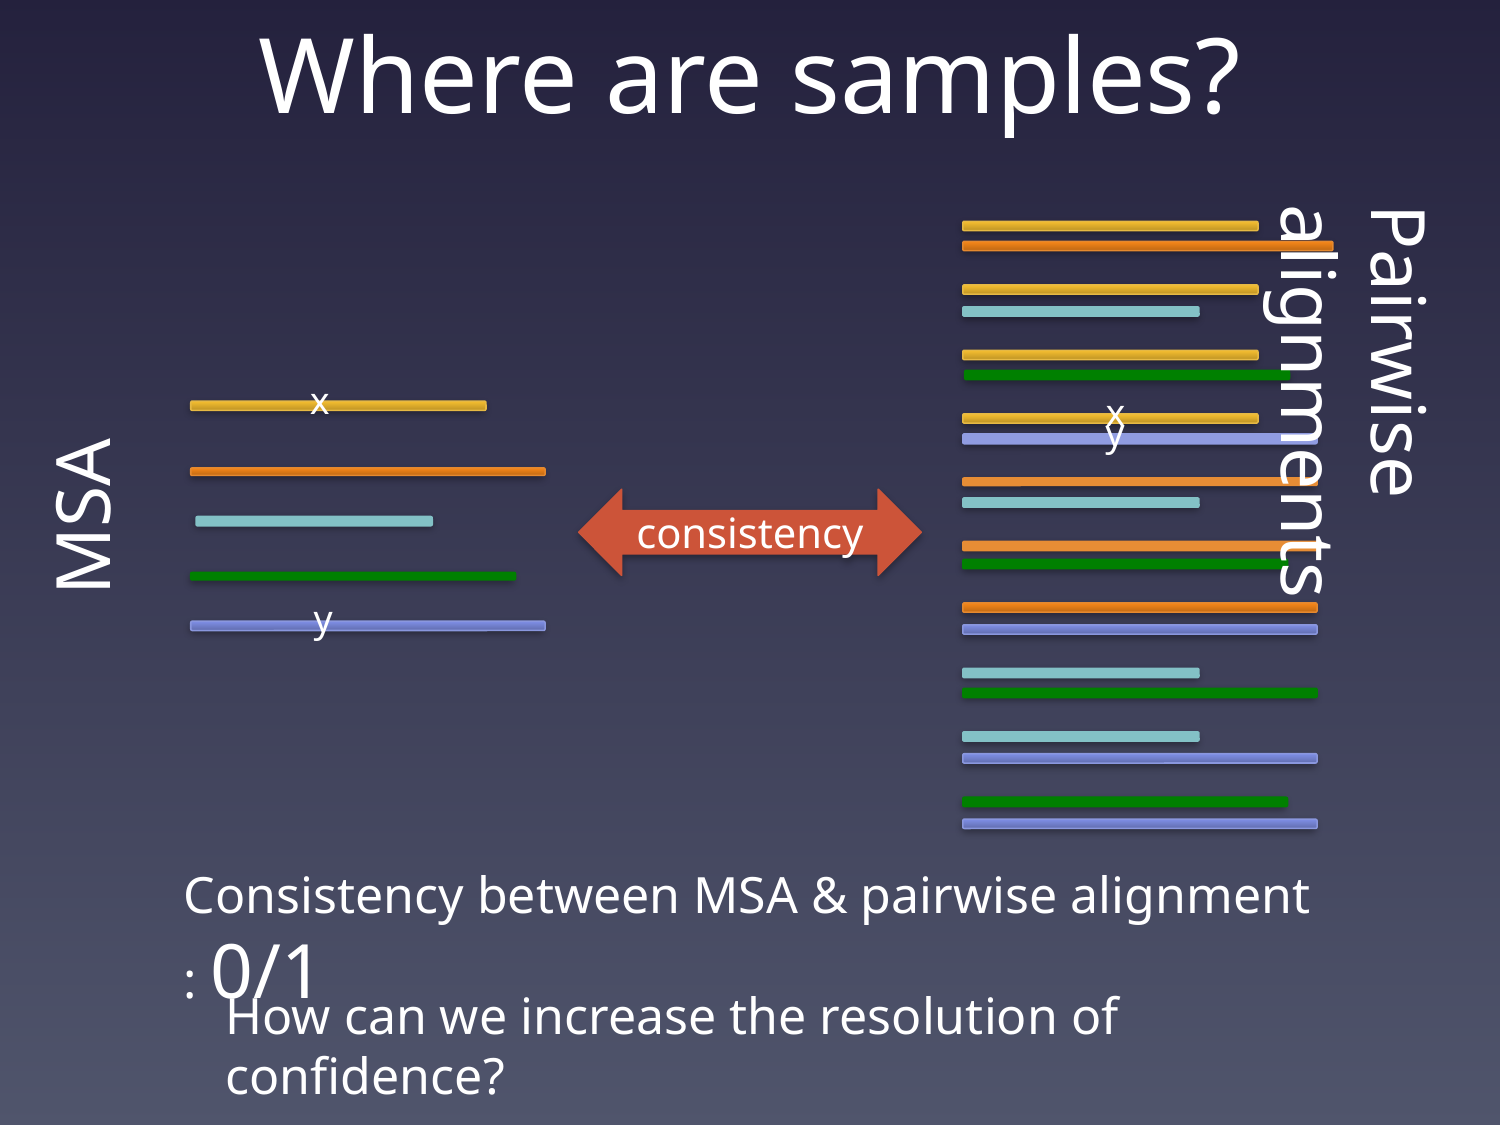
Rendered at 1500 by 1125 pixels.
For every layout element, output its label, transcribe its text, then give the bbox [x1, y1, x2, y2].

text_box Pairwise alignments [1258, 189, 1454, 859]
title Where are samples? [75, 1, 1425, 158]
text_box MSA [28, 421, 133, 611]
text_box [962, 221, 1334, 829]
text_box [294, 369, 350, 649]
text_box Consistency between MSA & pairwise alignment : 0/1 [168, 855, 1331, 1021]
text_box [1090, 381, 1141, 463]
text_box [354, 400, 546, 631]
text_box consistency [578, 488, 922, 577]
text_box How can we increase the resolution of confidence? [210, 977, 1290, 1113]
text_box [190, 400, 289, 631]
